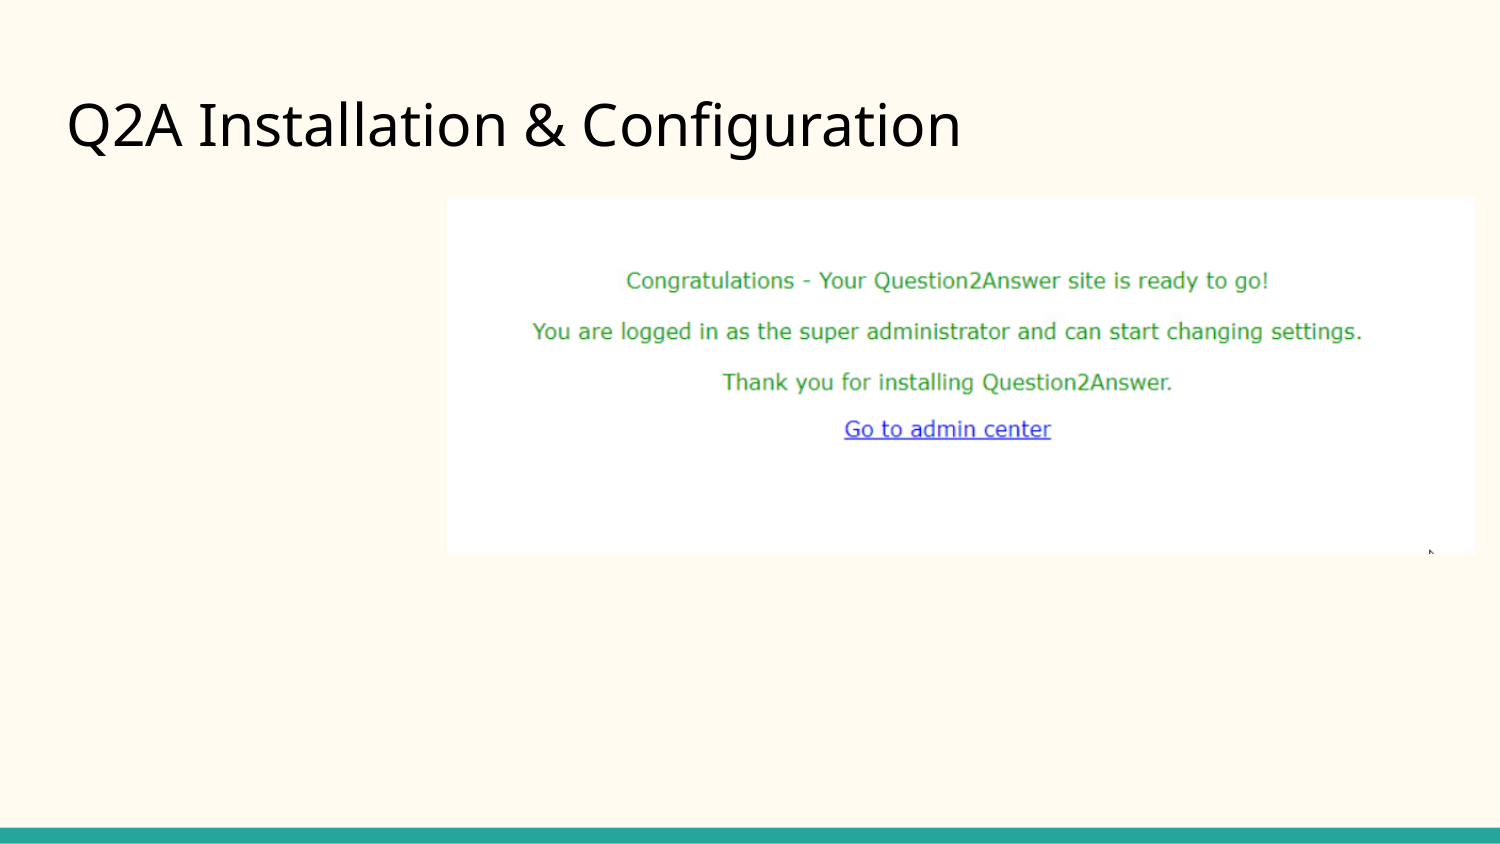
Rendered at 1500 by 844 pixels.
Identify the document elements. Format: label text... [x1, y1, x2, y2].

picture [447, 198, 1476, 554]
title Q2A Installation & Configuration [51, 72, 1449, 174]
